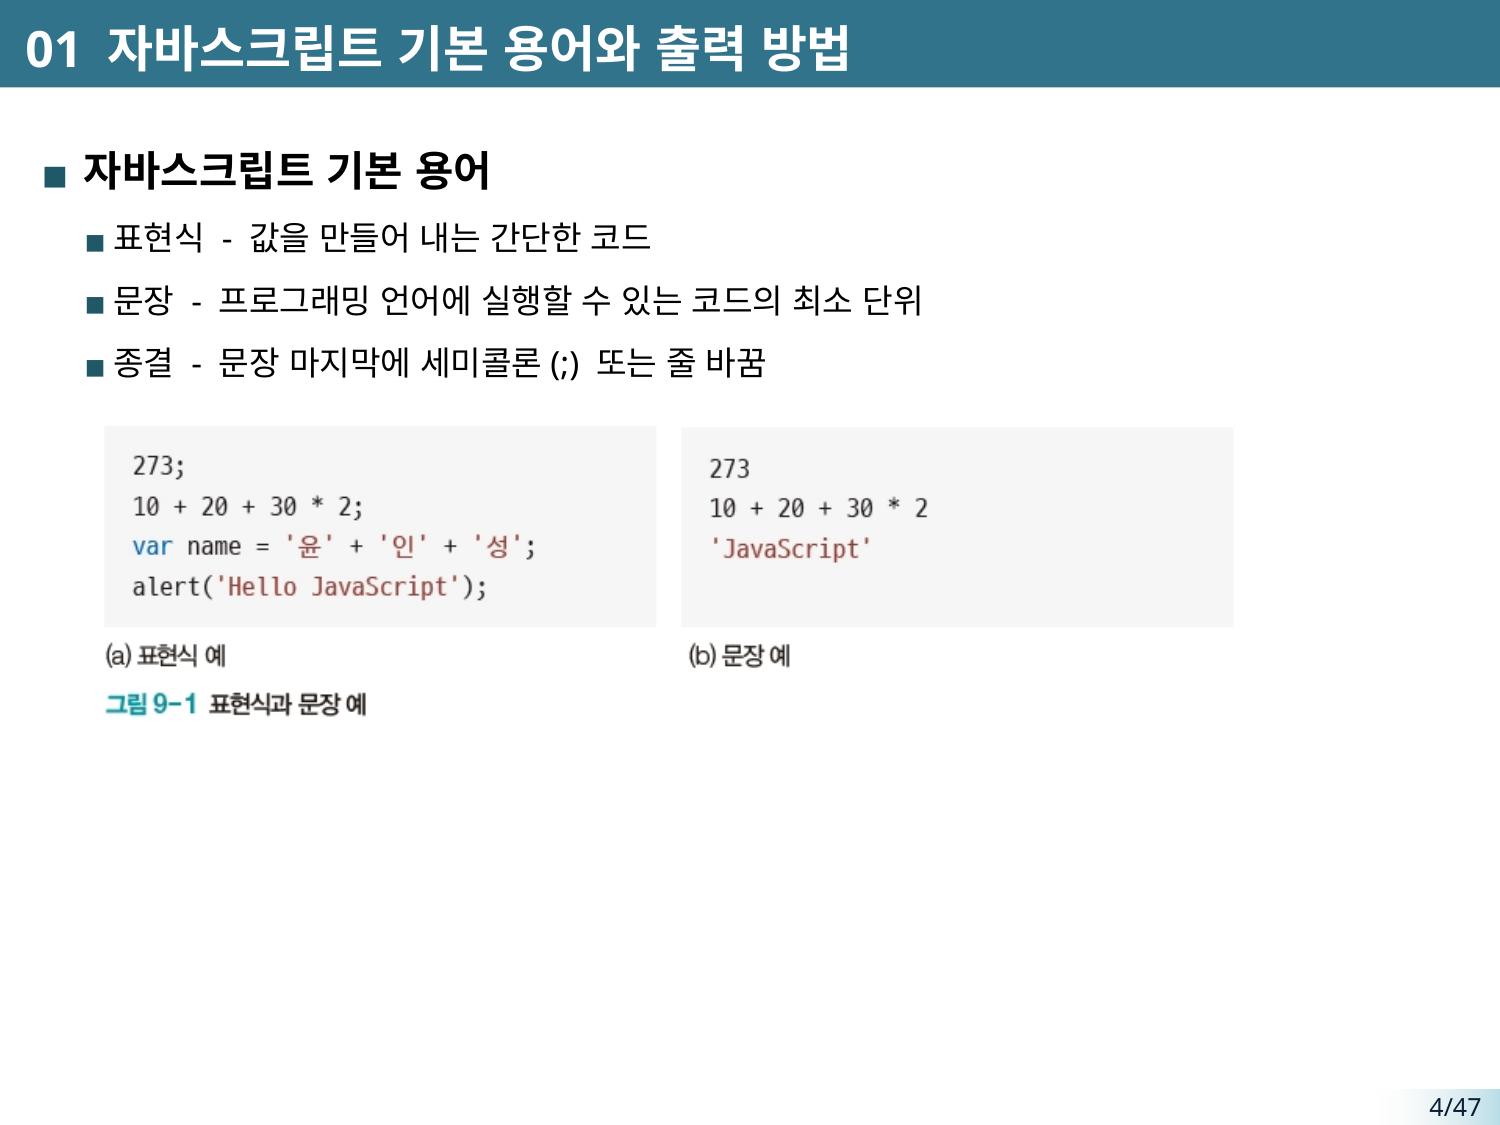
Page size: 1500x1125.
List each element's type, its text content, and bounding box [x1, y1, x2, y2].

picture [100, 420, 1243, 723]
list 자바스크립트 기본 용어 표현식 - 값을 만들어 내는 간단한 코드 문장 - 프로그래밍 언어에 실행할 수 있는 코드의 최소 단위 종결 - 문장 마지막에 세미콜론(;) 또는 줄 바꿈 [10, 126, 1481, 1057]
title 01 자바스크립트 기본 용어와 출력 방법 [10, 8, 1288, 87]
